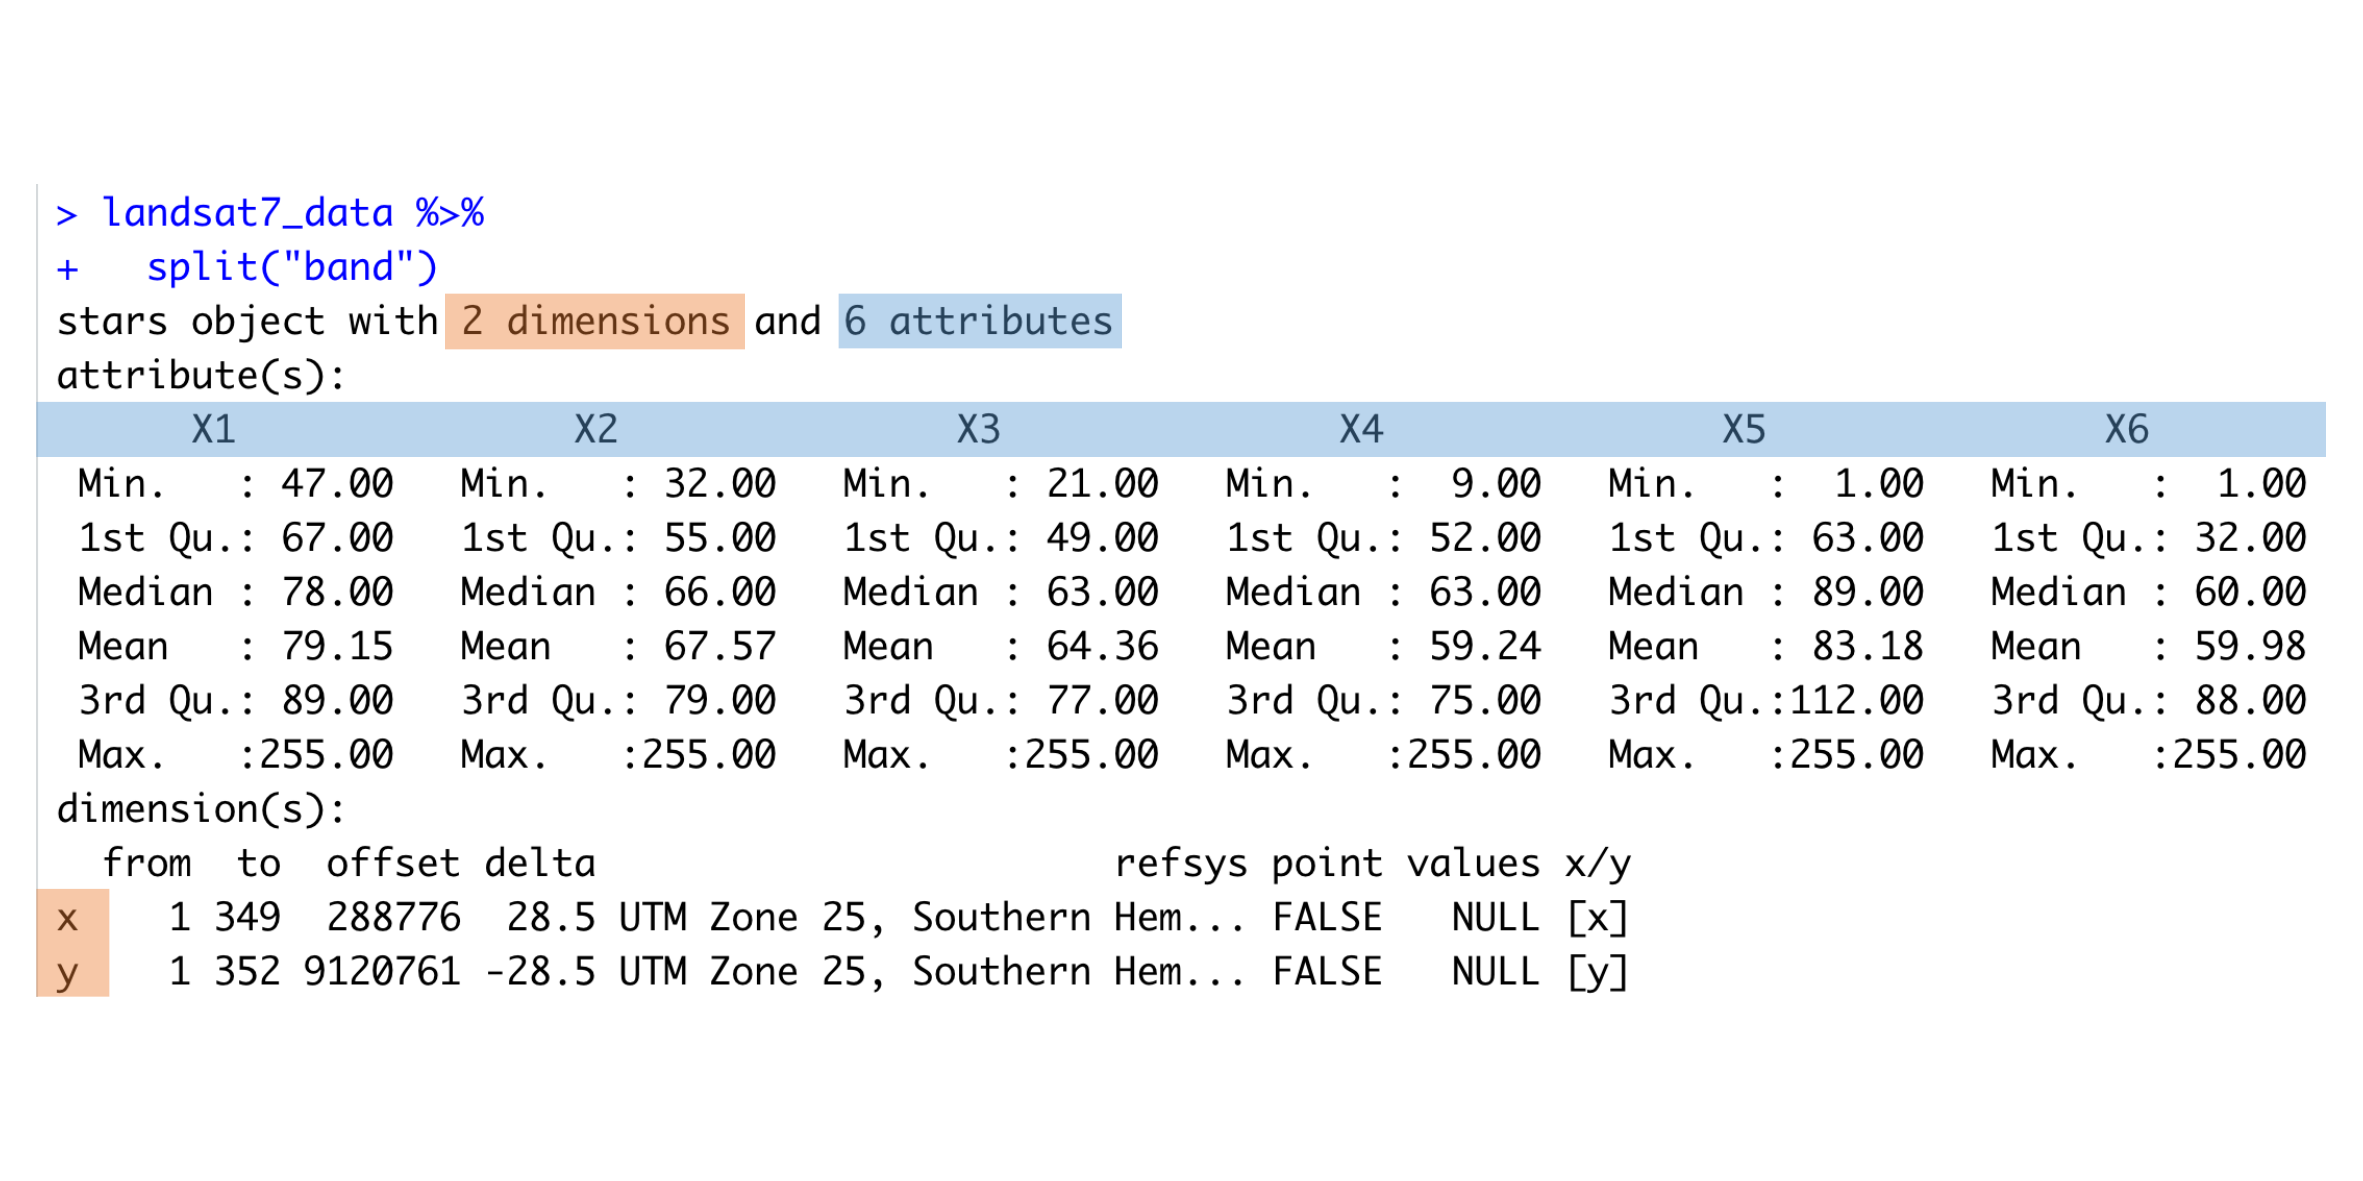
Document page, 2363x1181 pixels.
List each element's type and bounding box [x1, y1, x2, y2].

picture [36, 184, 2326, 997]
